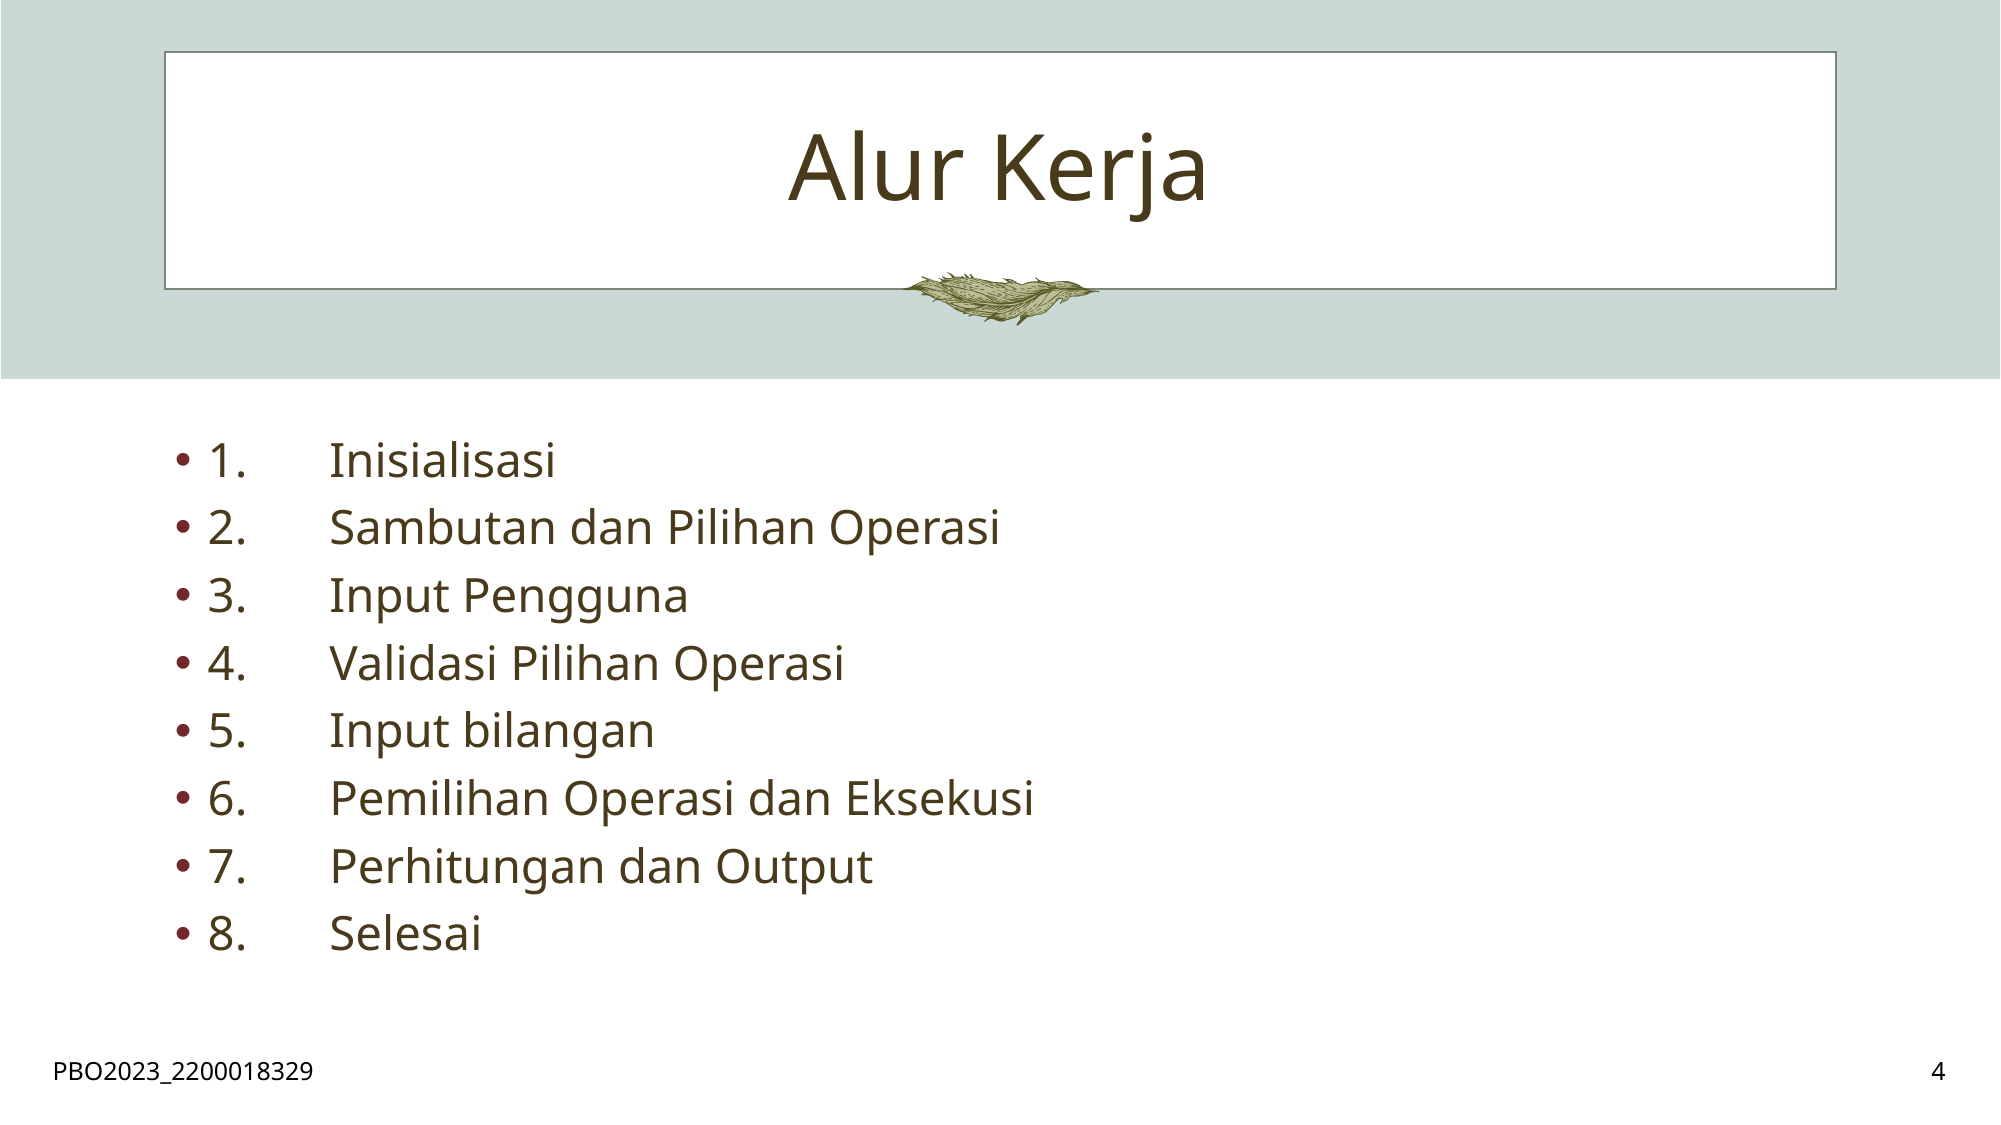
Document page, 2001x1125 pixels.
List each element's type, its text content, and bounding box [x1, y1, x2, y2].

title Alur Kerja [62, 62, 1938, 280]
slide_number 4 [1510, 1042, 1961, 1103]
list 1. Inisialisasi 2. Sambutan dan Pilihan Operasi 3. Input Pengguna 4. Validasi Pilihan Operasi 5. Input bilangan 6. Pemilihan Operasi dan Eksekusi 7. Perhitungan dan Output 8. Selesai [159, 428, 1840, 974]
picture [901, 280, 1100, 326]
footer PBO2023_2200018329 [37, 1042, 713, 1103]
